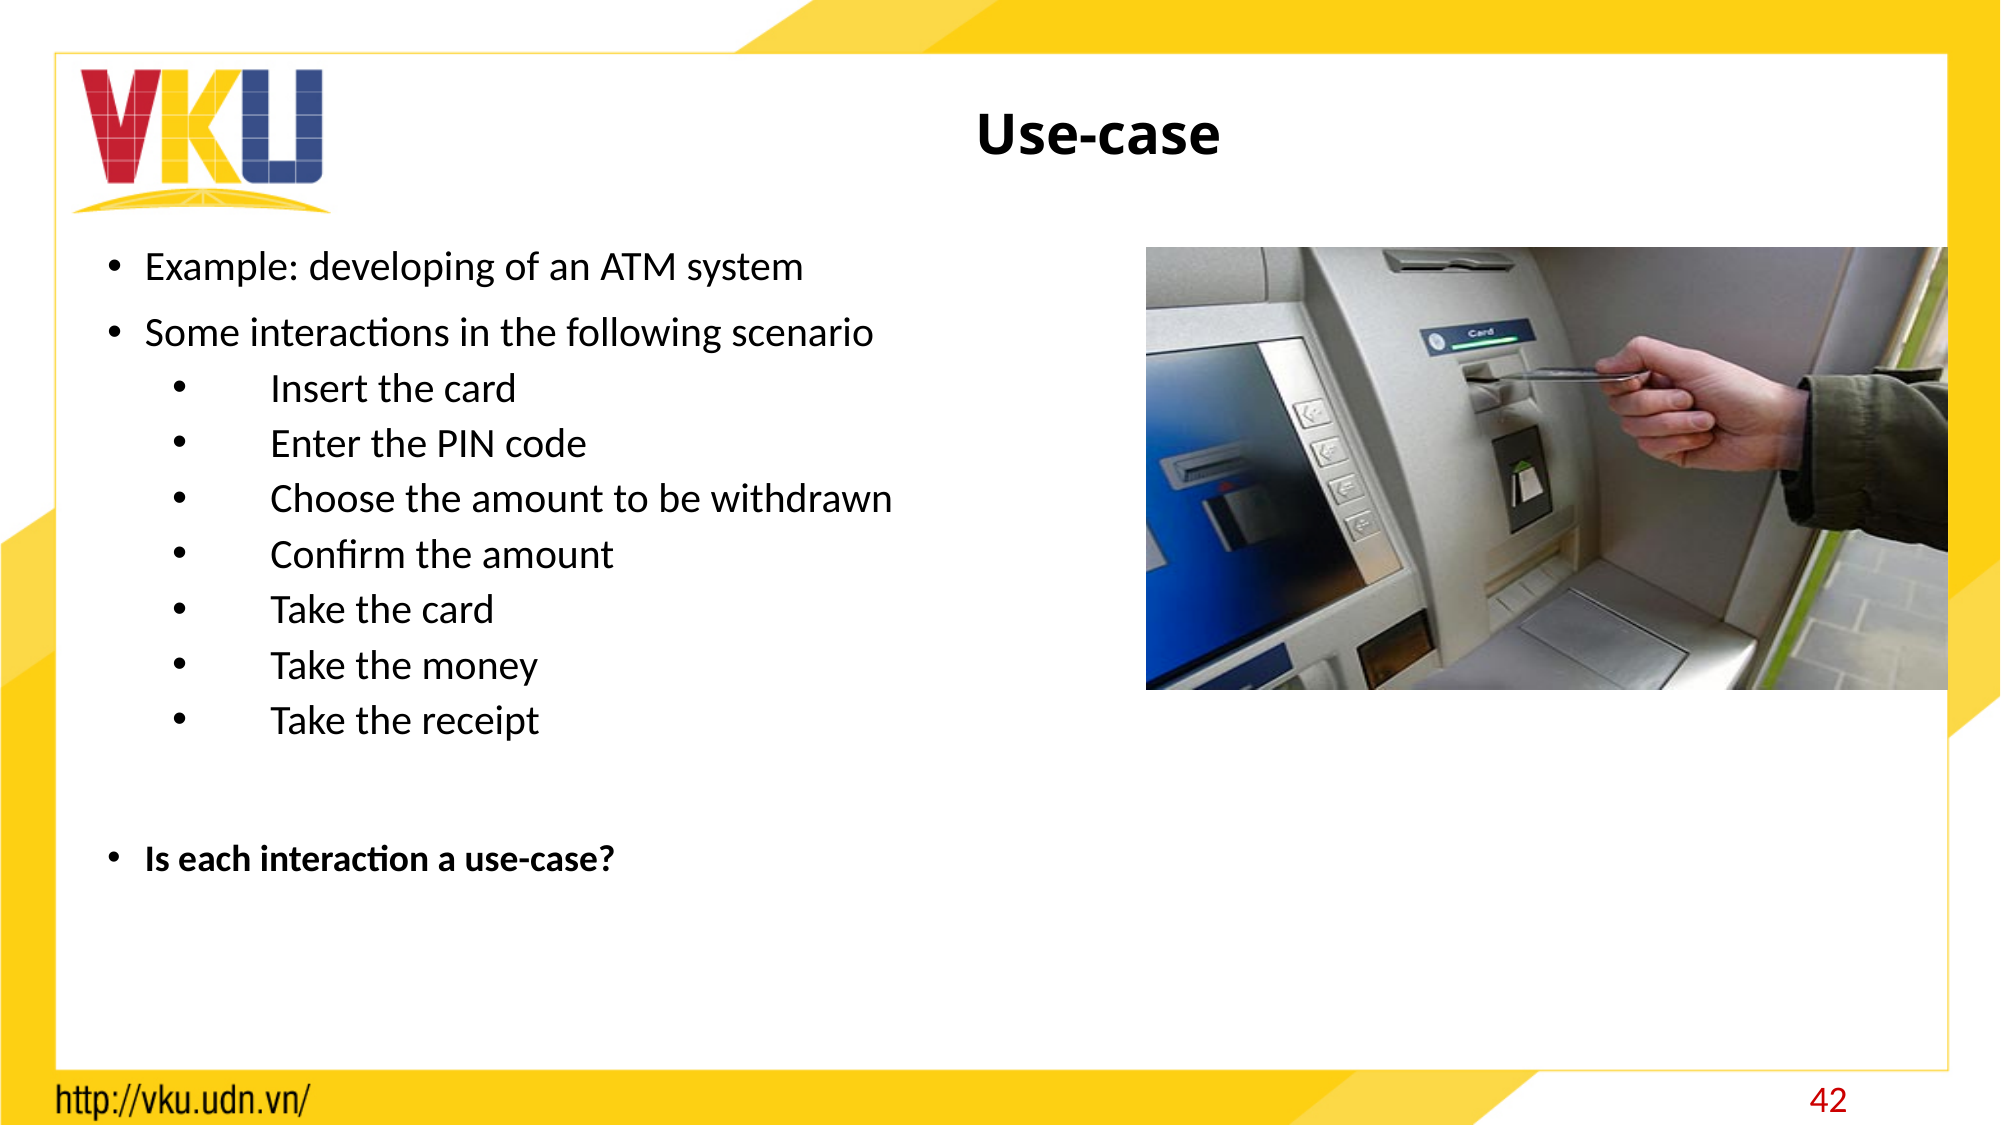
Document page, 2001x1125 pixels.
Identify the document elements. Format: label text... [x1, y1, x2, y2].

slide_number 42 [1474, 1071, 1863, 1125]
list Example: developing of an ATM system Some interactions in the following scenario Insert the card Enter the PIN code Choose the amount to be withdrawn Confirm the amount Take the card Take the money Take the receipt Is each interaction a use-case? [92, 237, 1863, 1014]
picture [0, 0, 2001, 1125]
title Use-case [335, 59, 1863, 213]
